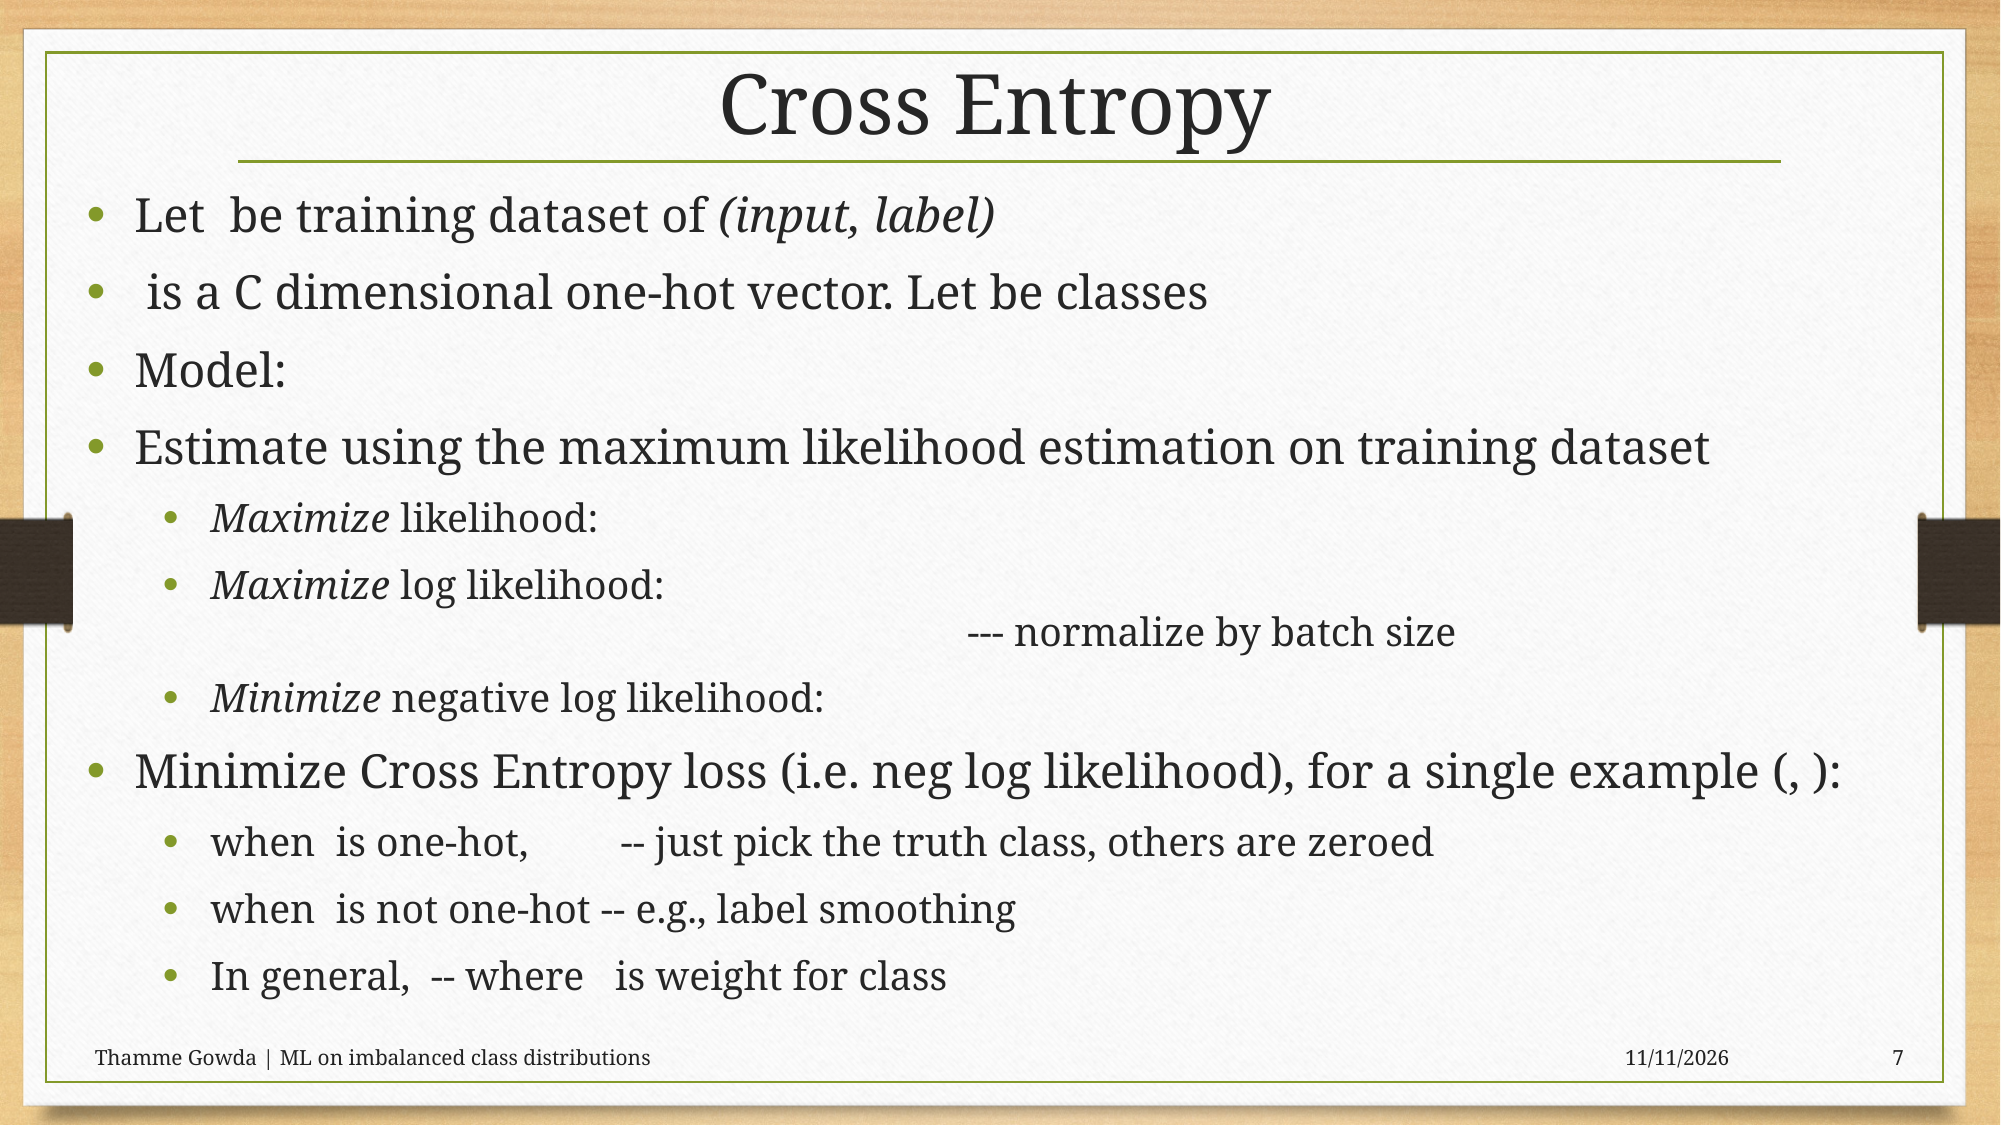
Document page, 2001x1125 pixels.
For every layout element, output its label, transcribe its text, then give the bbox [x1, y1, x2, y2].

slide_number 7 [1830, 1036, 1919, 1082]
picture [0, 0, 2001, 1125]
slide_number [1481, 1036, 1745, 1082]
title Cross Entropy [45, 52, 1946, 150]
footer Thamme Gowda | ML on imbalanced class distributions [79, 1036, 1279, 1082]
